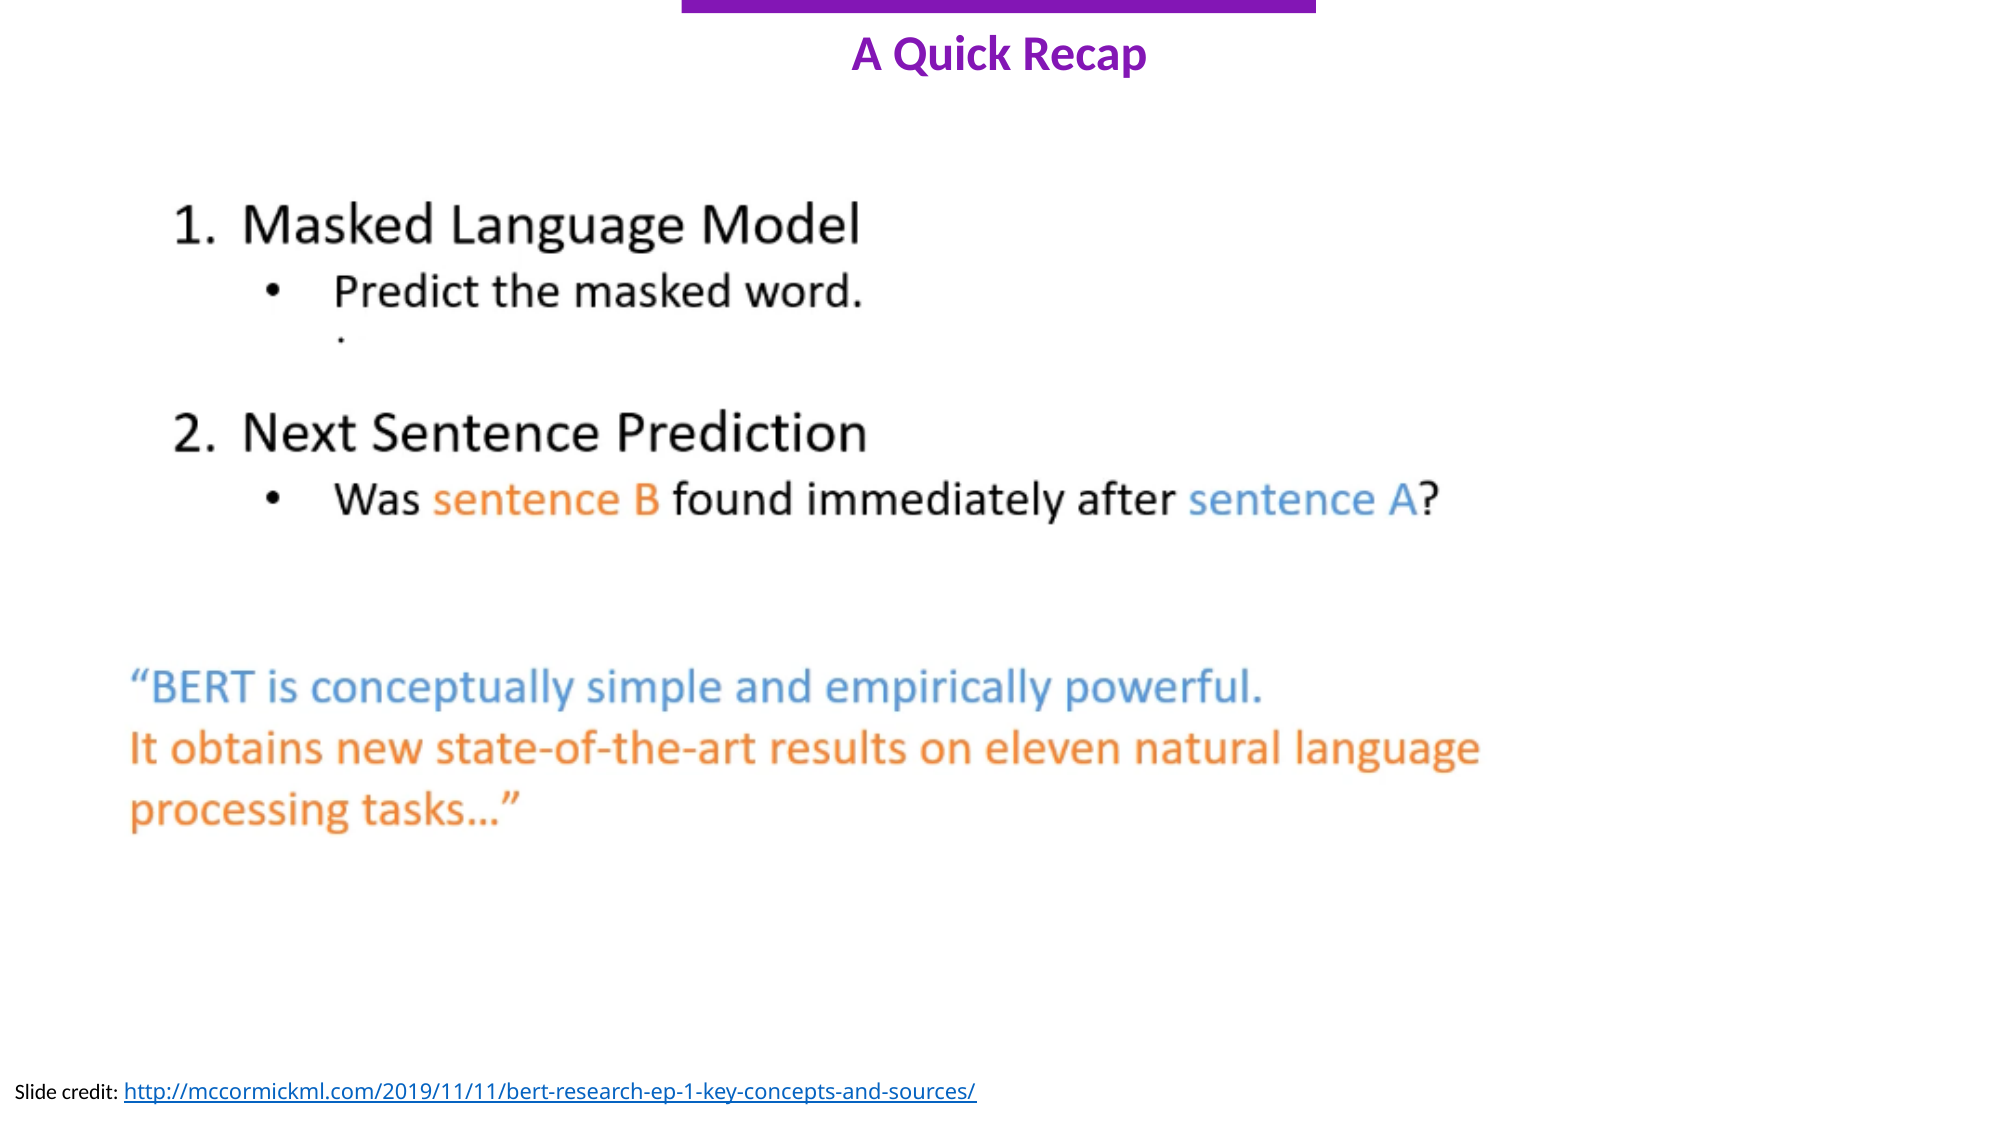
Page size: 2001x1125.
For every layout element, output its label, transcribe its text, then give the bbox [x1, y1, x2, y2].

text_box Slide credit: http://mccormickml.com/2019/11/11/bert-research-ep-1-key-concepts-and-sources/ [0, 1070, 1203, 1115]
text_box A Quick Recap [664, 13, 1335, 89]
text_box [681, 0, 1317, 13]
picture [79, 161, 1514, 838]
